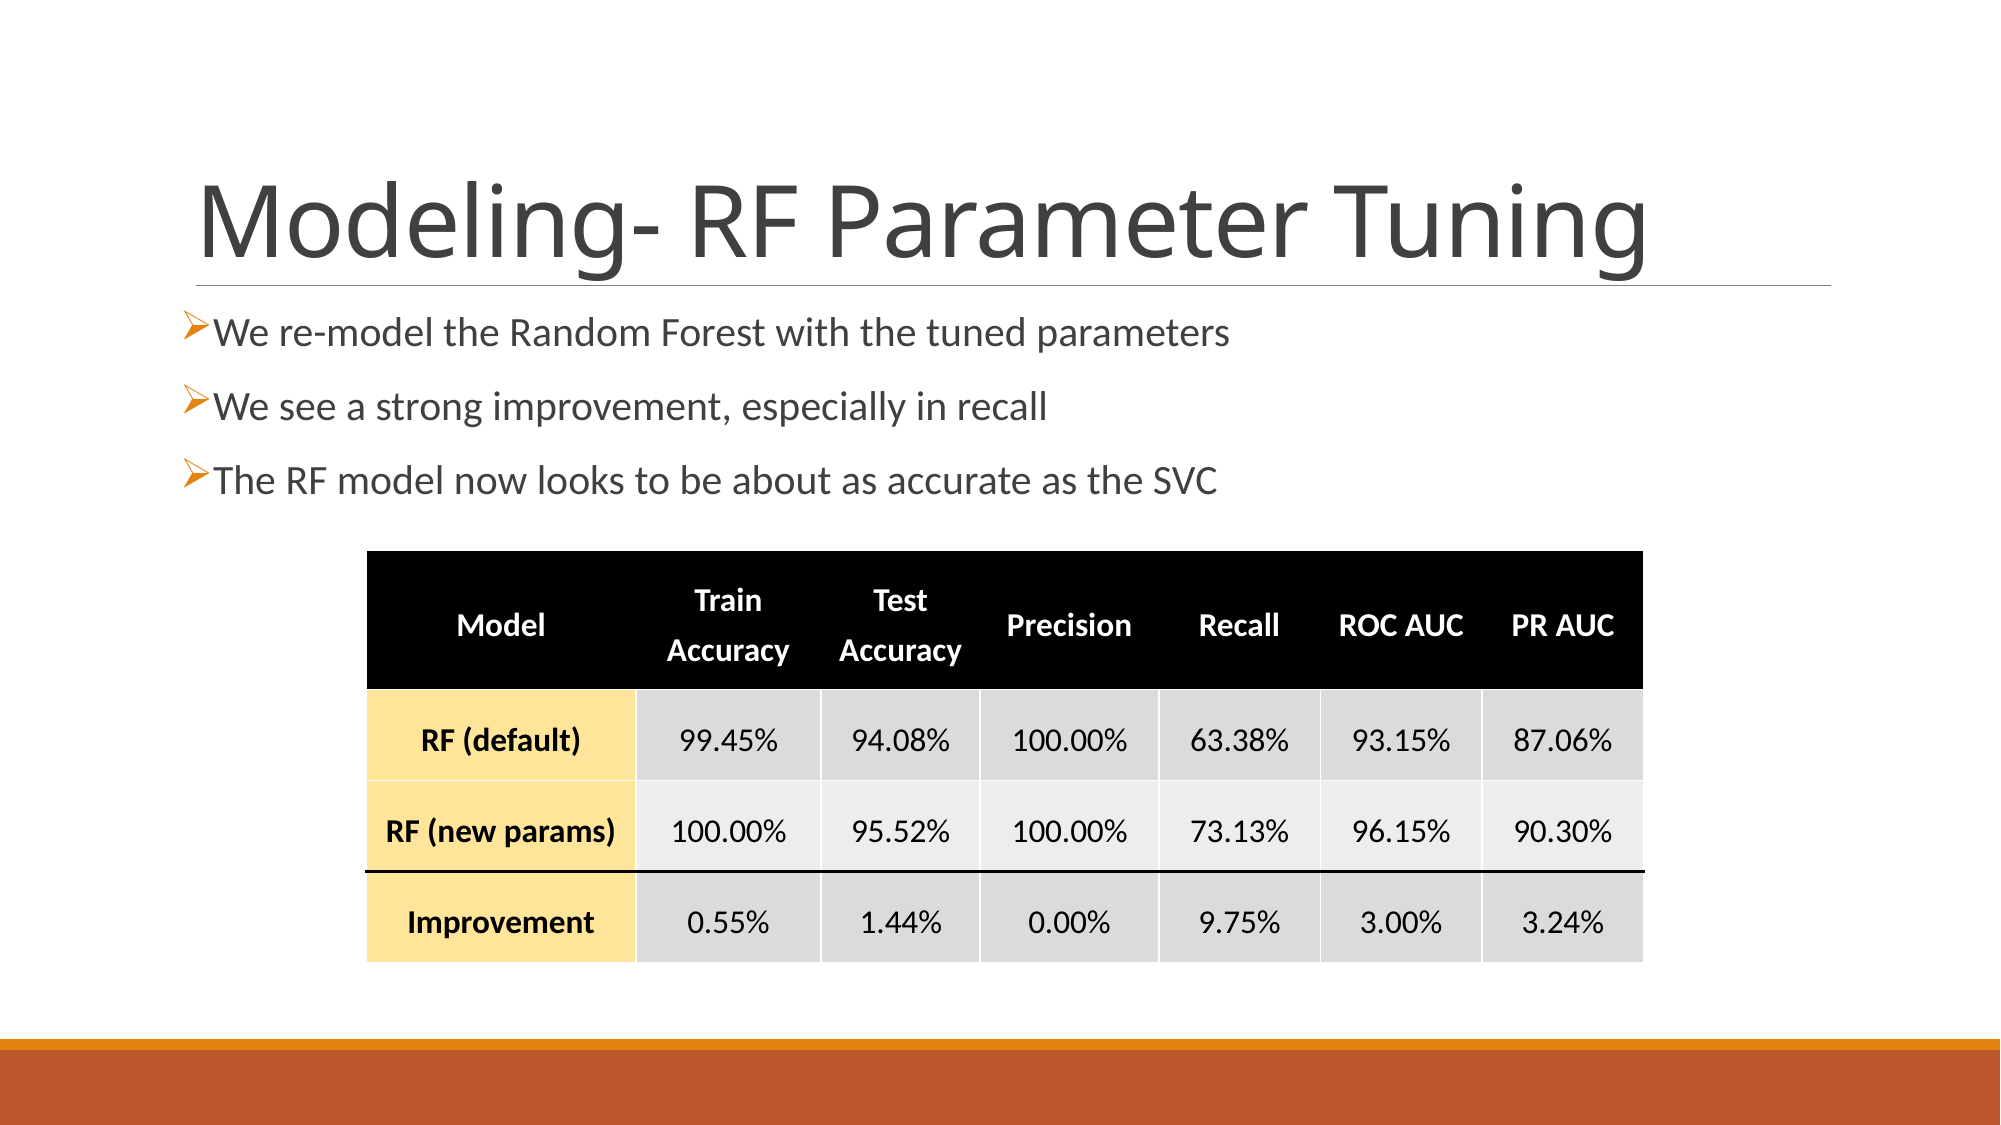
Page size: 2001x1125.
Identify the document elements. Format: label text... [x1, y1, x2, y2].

table_cell 87.06% [1483, 690, 1643, 780]
table_cell 3.00% [1321, 873, 1481, 962]
table_header Train Accuracy [636, 551, 821, 689]
table_cell 100.00% [981, 781, 1158, 870]
title Modeling- RF Parameter Tuning [180, 47, 1830, 285]
table_cell 63.38% [1160, 690, 1320, 780]
table_cell RF (new params) [367, 781, 635, 870]
table_cell 0.55% [637, 873, 820, 962]
table_header Precision [980, 551, 1159, 689]
table_cell 90.30% [1483, 781, 1643, 870]
table_cell 100.00% [637, 781, 820, 870]
table_cell Improvement [367, 873, 635, 962]
table_header Recall [1159, 551, 1320, 689]
table_cell 95.52% [822, 781, 979, 870]
list We re-model the Random Forest with the tuned parameters We see a strong improvement, especially in recall The RF model now looks to be about as accurate as the SVC [180, 302, 1830, 963]
table_cell 93.15% [1321, 690, 1481, 780]
table_header ROC AUC [1320, 551, 1482, 689]
table_cell 9.75% [1160, 873, 1320, 962]
table_cell 73.13% [1160, 781, 1320, 870]
table_cell 3.24% [1483, 873, 1643, 962]
table_cell 1.44% [822, 873, 979, 962]
table_cell 100.00% [981, 690, 1158, 780]
table_header Test Accuracy [821, 551, 980, 689]
table_cell 0.00% [981, 873, 1158, 962]
table_header PR AUC [1482, 551, 1643, 689]
table_cell 96.15% [1321, 781, 1481, 870]
table_cell 94.08% [822, 690, 979, 780]
table_cell 99.45% [637, 690, 820, 780]
table_header Model [367, 551, 636, 689]
table_cell RF (default) [367, 690, 635, 780]
